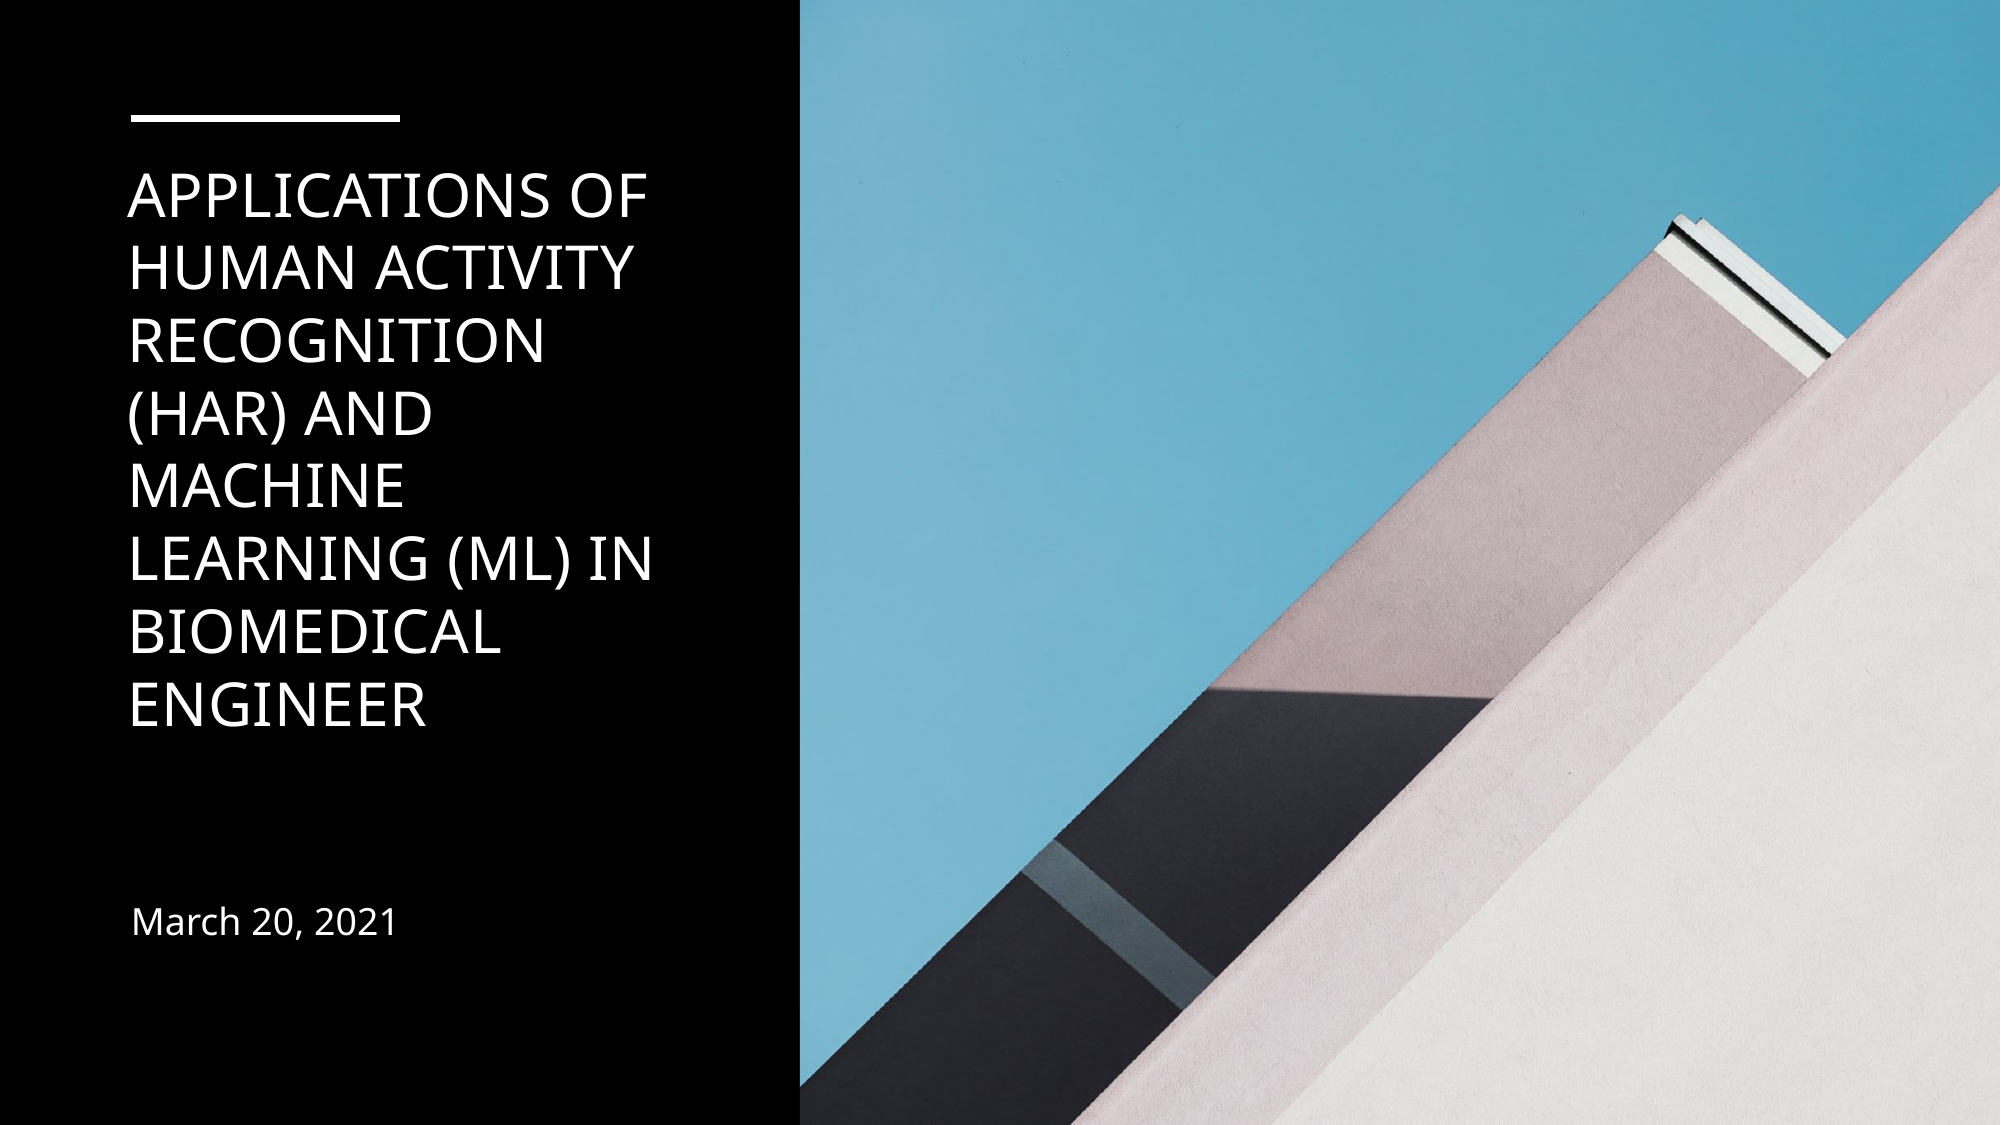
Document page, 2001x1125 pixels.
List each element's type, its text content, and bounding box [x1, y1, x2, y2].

picture [799, 0, 2000, 1125]
text_box [0, 0, 799, 1125]
title Applications of Human Activity Recognition (HAR) and Machine Learning (ML) in biomedical engineer [112, 149, 707, 747]
subtitle March 20, 2021 [115, 856, 671, 950]
